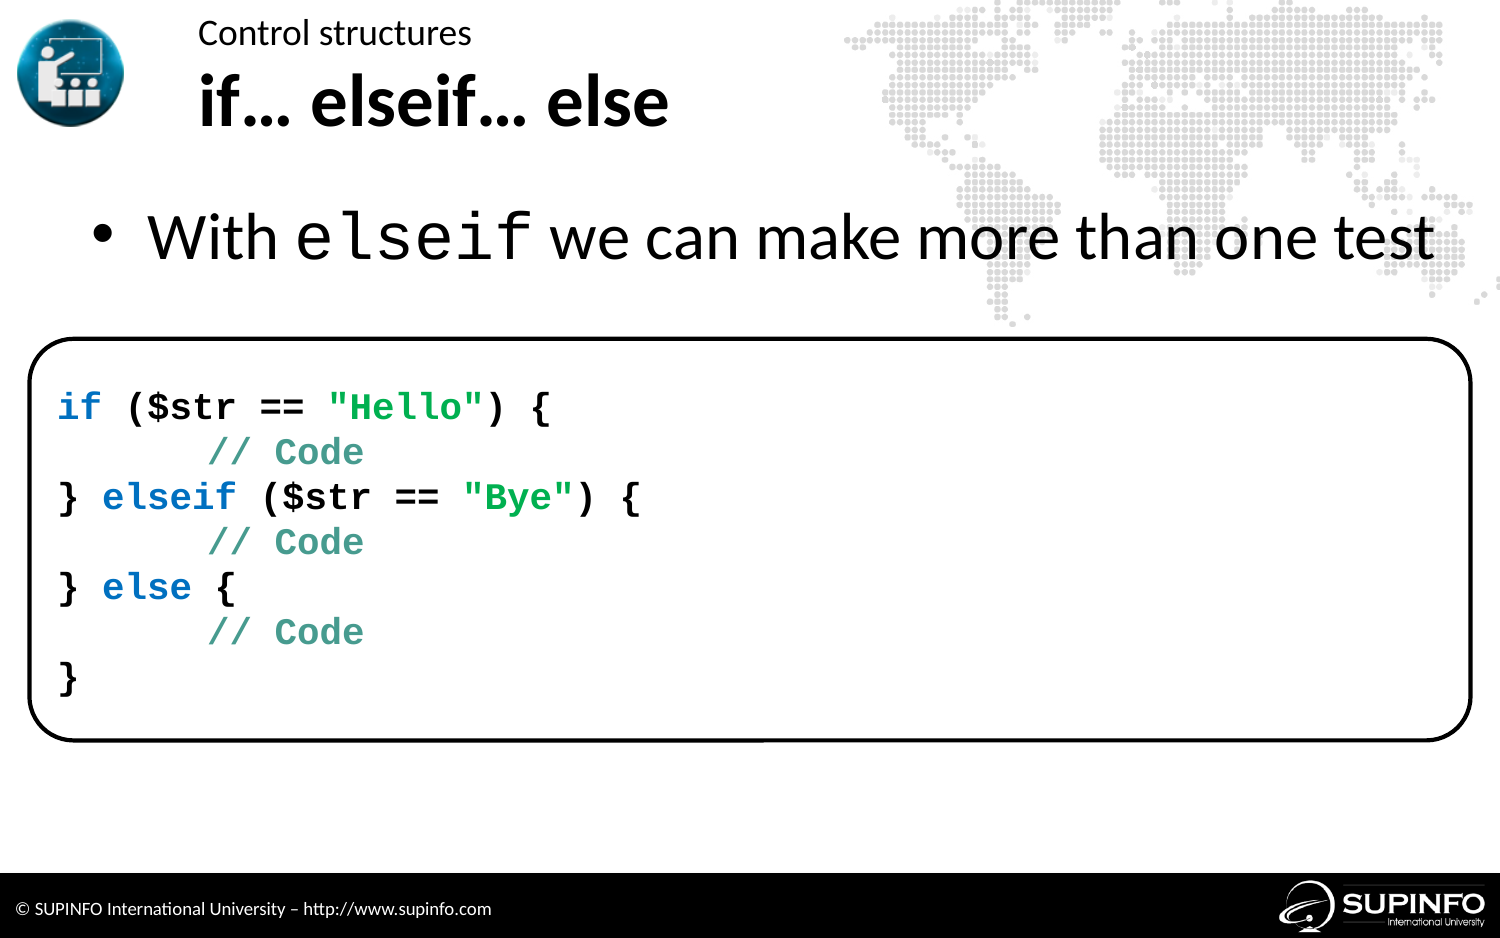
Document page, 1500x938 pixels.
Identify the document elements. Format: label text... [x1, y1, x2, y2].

picture [844, 0, 1500, 327]
title if… elseif… else [183, 56, 1459, 138]
text_box [419, 28, 450, 90]
list Control structures [183, 0, 1459, 56]
picture [49, 37, 102, 75]
picture [39, 46, 101, 107]
list With elseif we can make more than one test [76, 185, 1459, 349]
text_box if ($str == "Hello") { // Code } elseif ($str == "Bye") { // Code } else { // Code } [27, 336, 1473, 743]
picture [1269, 870, 1494, 938]
picture [17, 19, 125, 127]
list With elseif we can make more than one test [76, 730, 1459, 880]
